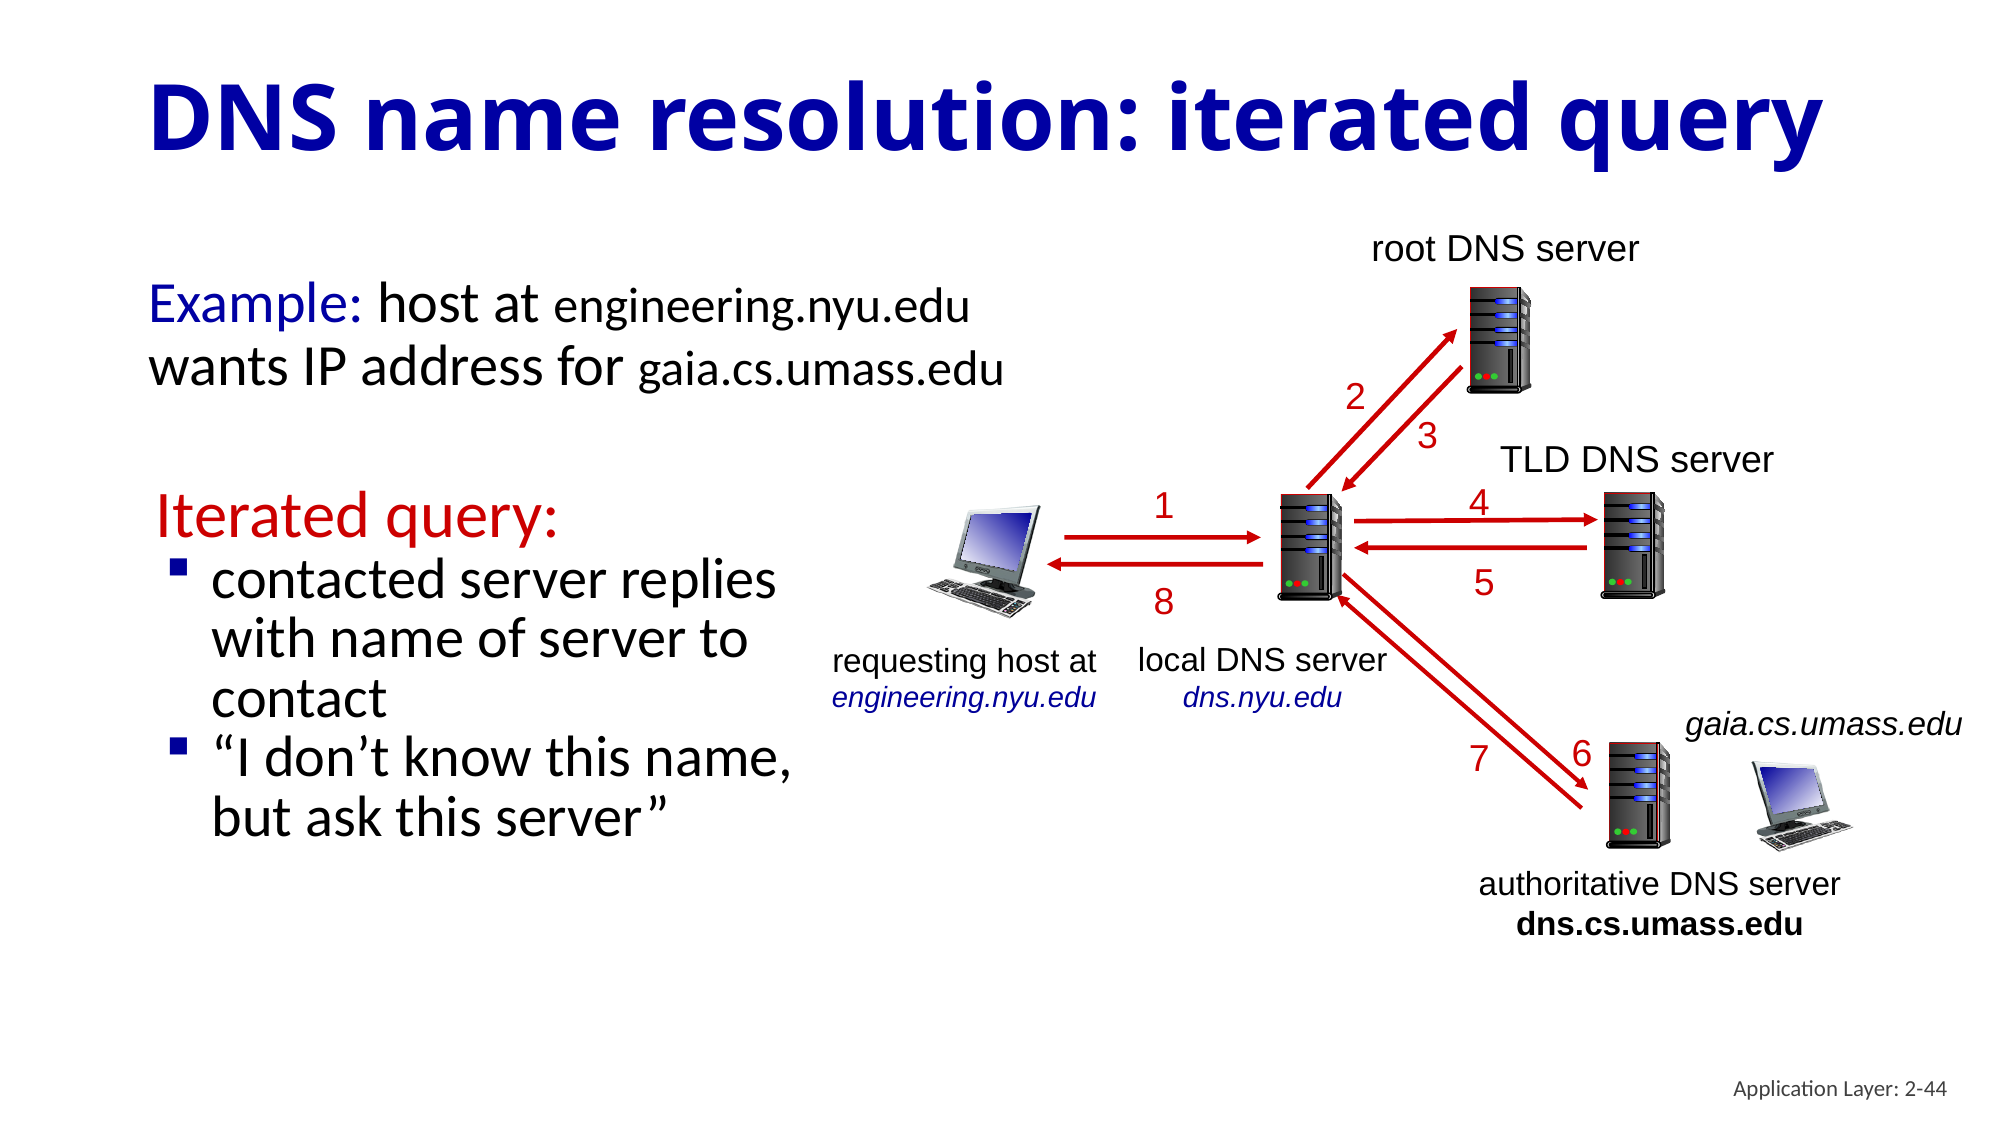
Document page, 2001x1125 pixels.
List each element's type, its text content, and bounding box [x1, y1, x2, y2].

title DNS name resolution: iterated query [131, 47, 1856, 195]
text_box [1381, 328, 1458, 411]
text_box [1417, 638, 1589, 790]
text_box requesting host at engineering.nyu.edu [817, 631, 1108, 721]
text_box [1505, 513, 1598, 526]
text_box 2 [1330, 364, 1381, 425]
text_box [1064, 531, 1261, 544]
text_box 6 [1556, 721, 1608, 782]
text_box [1108, 631, 1417, 722]
text_box gaia.cs.umass.edu [1670, 695, 1979, 750]
text_box 7 [1453, 726, 1505, 787]
text_box [1354, 541, 1587, 554]
text_box 8 [1138, 569, 1190, 629]
text_box root DNS server [1340, 216, 1671, 277]
text_box 4 [1453, 470, 1505, 531]
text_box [1278, 494, 1343, 600]
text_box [899, 500, 1045, 627]
text_box [1338, 596, 1379, 631]
text_box TLD DNS server [1472, 427, 1803, 488]
text_box 5 [1458, 550, 1510, 611]
text_box [1341, 428, 1402, 492]
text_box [1748, 757, 1878, 859]
slide_number Application Layer: 2-44 [1512, 1056, 1963, 1117]
text_box [1046, 558, 1264, 571]
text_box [1606, 742, 1671, 848]
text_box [1601, 492, 1666, 599]
text_box 1 [1138, 473, 1190, 534]
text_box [1467, 287, 1532, 393]
text_box Example: host at engineering.nyu.edu wants IP address for gaia.cs.umass.edu [112, 265, 1042, 440]
text_box Iterated query: contacted server replies with name of server to contact “I don’t know this name, but ask this server” [140, 463, 813, 893]
text_box authoritative DNS server dns.cs.umass.edu [1463, 855, 1857, 950]
text_box 3 [1402, 403, 1453, 464]
